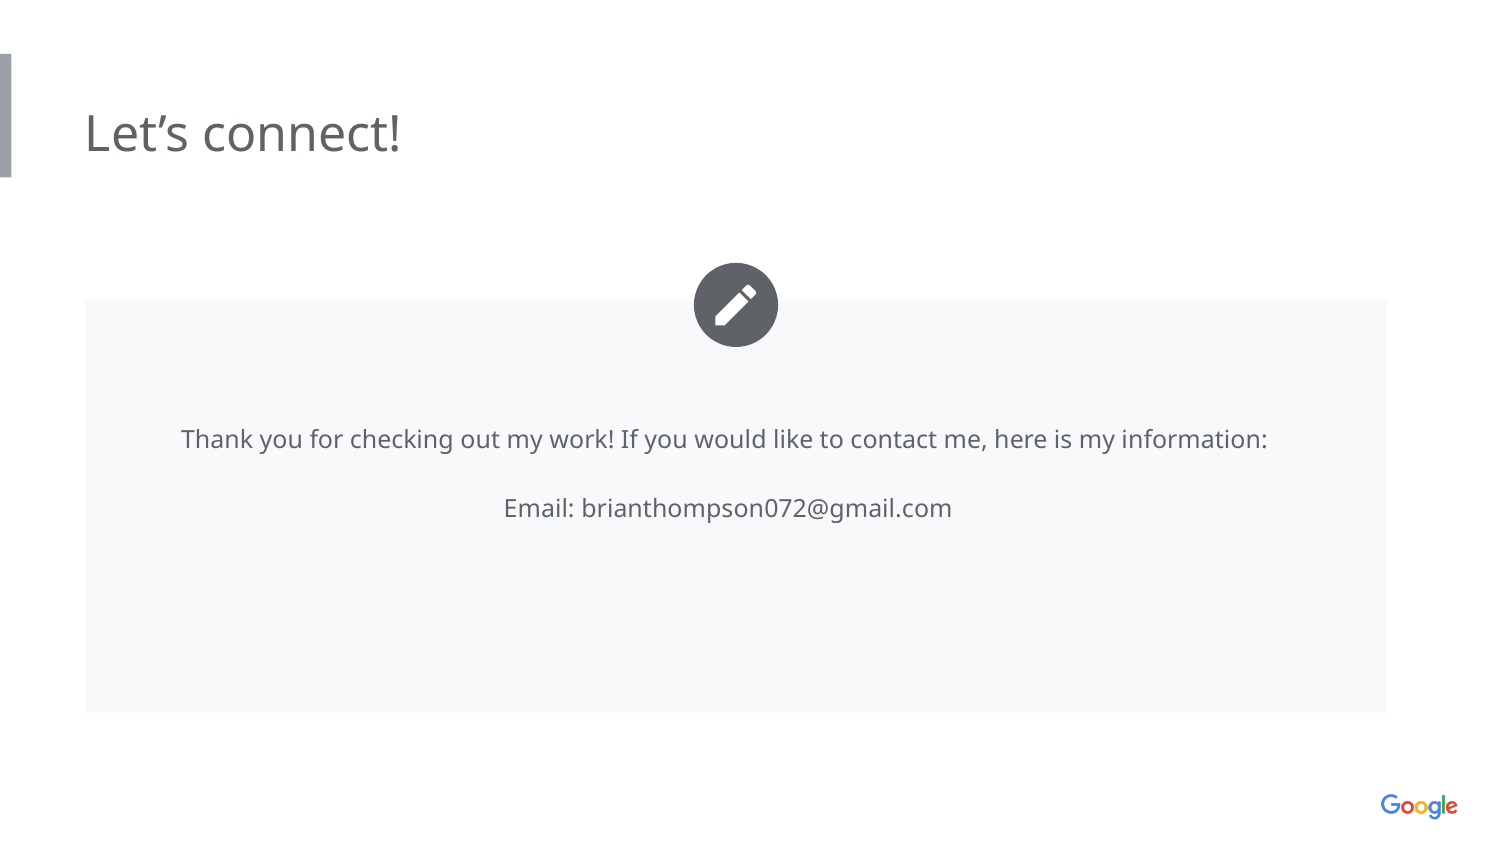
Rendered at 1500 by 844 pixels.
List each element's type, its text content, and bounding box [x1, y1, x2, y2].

text_box [715, 292, 749, 326]
text_box Let’s connect! [84, 85, 894, 176]
text_box [741, 284, 757, 300]
picture [1381, 794, 1458, 820]
text_box [84, 300, 1388, 713]
text_box Thank you for checking out my work! If you would like to contact me, here is my information: Email: brianthompson072@gmail.com [150, 403, 1322, 538]
text_box [693, 262, 779, 348]
